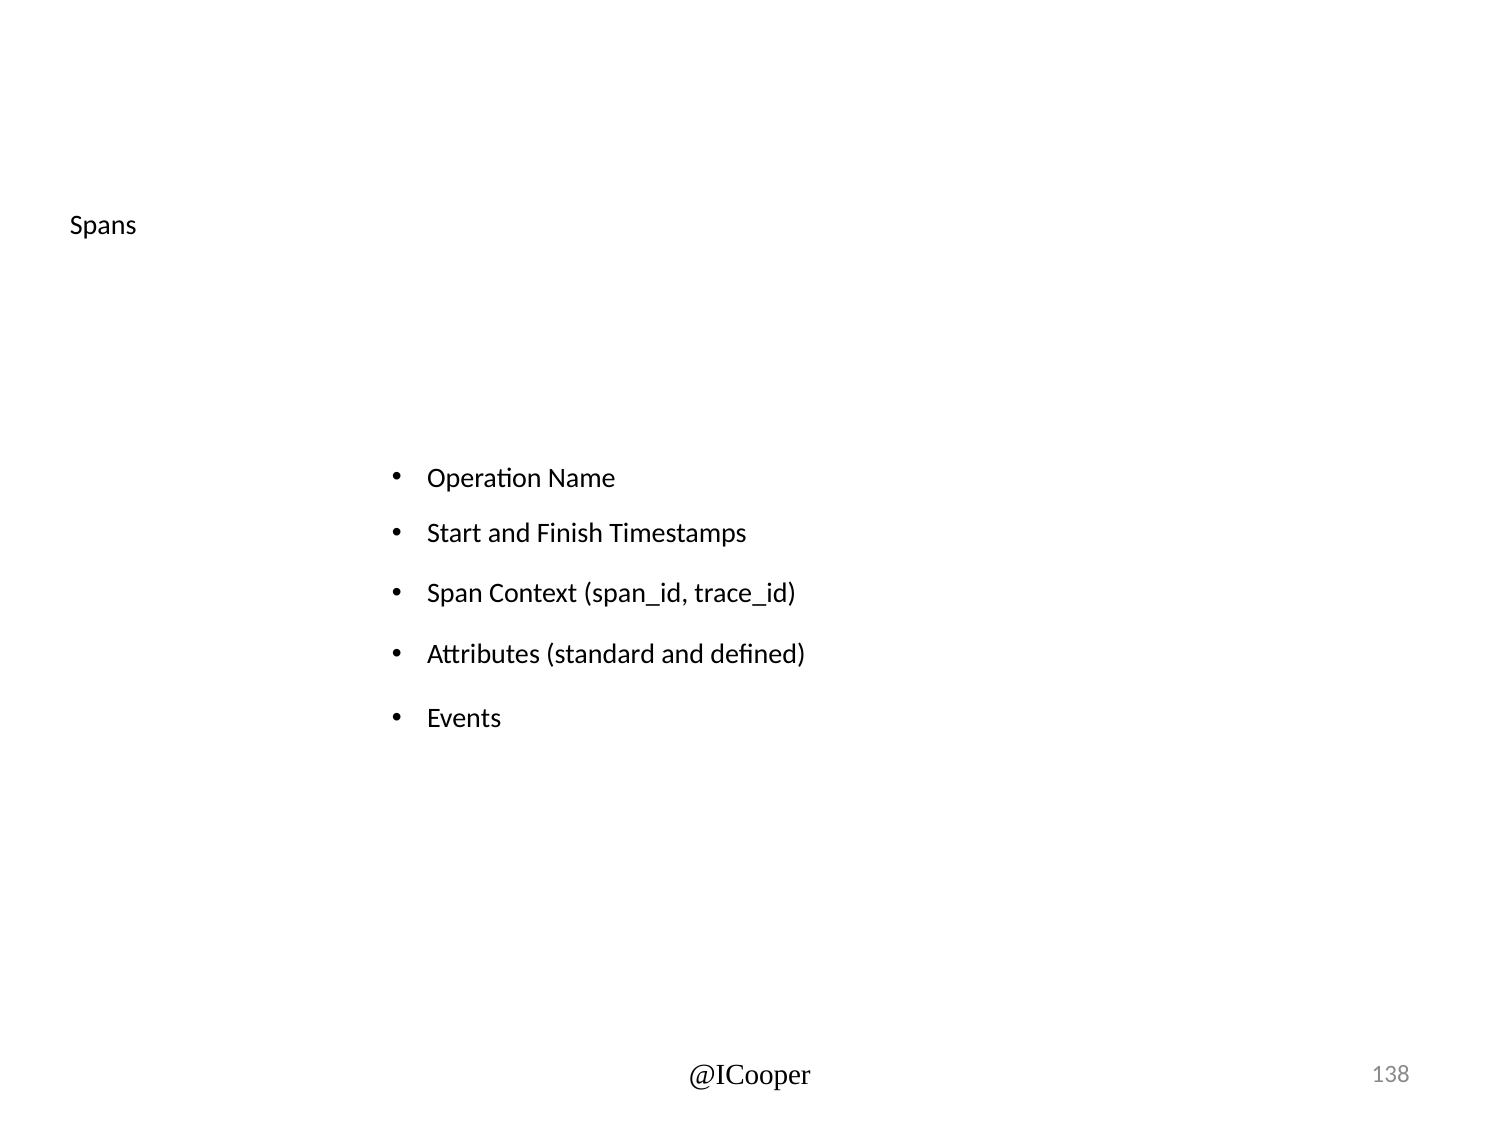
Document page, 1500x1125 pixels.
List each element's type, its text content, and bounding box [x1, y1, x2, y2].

text_box Events [377, 692, 874, 741]
text_box Operation Name [377, 451, 874, 501]
slide_number 138 [1074, 1042, 1425, 1103]
footer @ICooper [512, 1042, 988, 1103]
text_box Span Context (span_id, trace_id) [377, 567, 874, 616]
text_box Start and Finish Timestamps [377, 507, 874, 556]
text_box Spans [58, 195, 1032, 252]
text_box Attributes (standard and defined) [377, 628, 874, 677]
